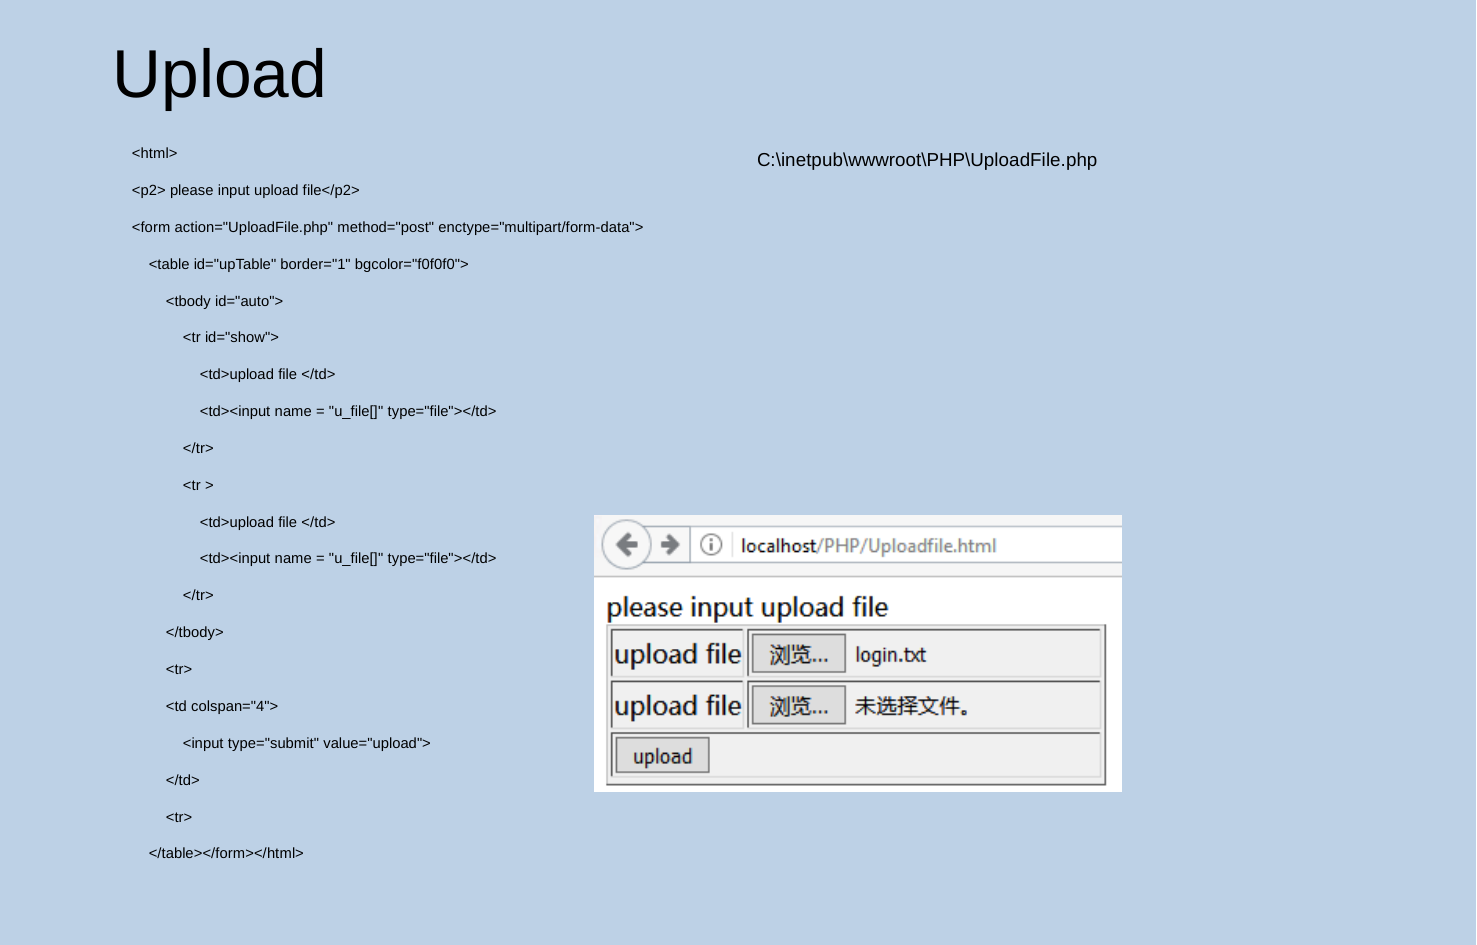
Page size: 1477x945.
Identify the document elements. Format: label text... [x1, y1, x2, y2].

text_box <html> <p2> please input upload file</p2> <form action="UploadFile.php" method="post" enctype="multipart/form-data"> <table id="upTable" border="1" bgcolor="f0f0f0"> <tbody id="auto"> <tr id="show"> <td>upload file </td> <td><input name = "u_file[]" type="file"></td> </tr> <tr > <td>upload file </td> <td><input name = "u_file[]" type="file"></td> </tr> </tbody> <tr> <td colspan="4"> <input type="submit" value="upload"> </td> <tr> </table></form></html> [120, 140, 743, 694]
text_box C:\inetpub\wwwroot\PHP\UploadFile.php [742, 140, 1113, 178]
picture [594, 515, 1122, 792]
text_box Upload [101, 0, 1375, 156]
